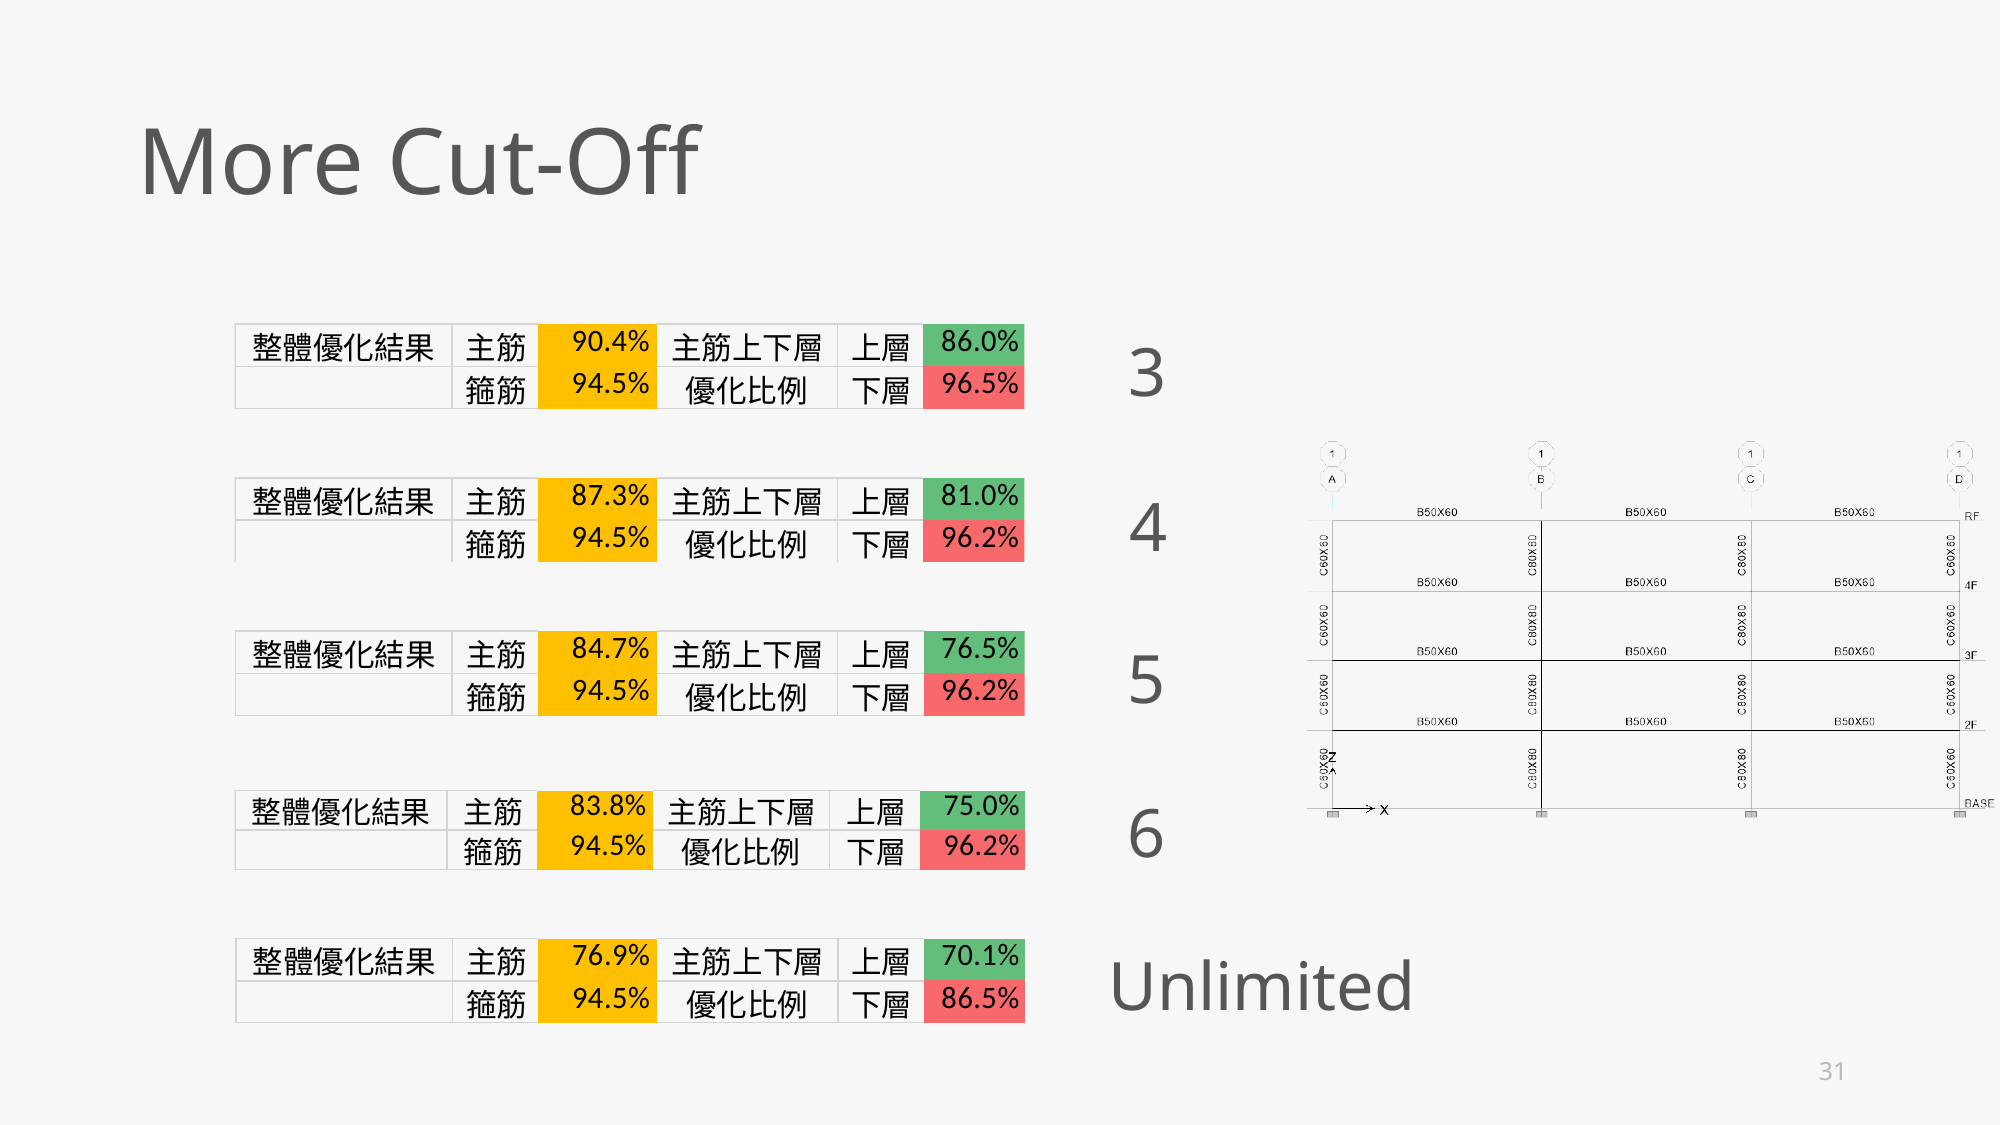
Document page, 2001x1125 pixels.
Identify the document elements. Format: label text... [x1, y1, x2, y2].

picture [234, 937, 1027, 1025]
text_box 6 [1128, 767, 1181, 879]
picture [234, 789, 1027, 872]
picture [234, 630, 1027, 717]
slide_number 31 [1412, 1042, 1863, 1103]
picture [234, 477, 1027, 564]
picture [234, 323, 1027, 410]
text_box 5 [1128, 613, 1181, 724]
text_box 4 [1129, 461, 1183, 573]
text_box 3 [1128, 306, 1182, 418]
list More Cut-Off [137, 108, 873, 224]
text_box Unlimited [1108, 920, 1431, 1032]
picture [1295, 428, 2000, 832]
